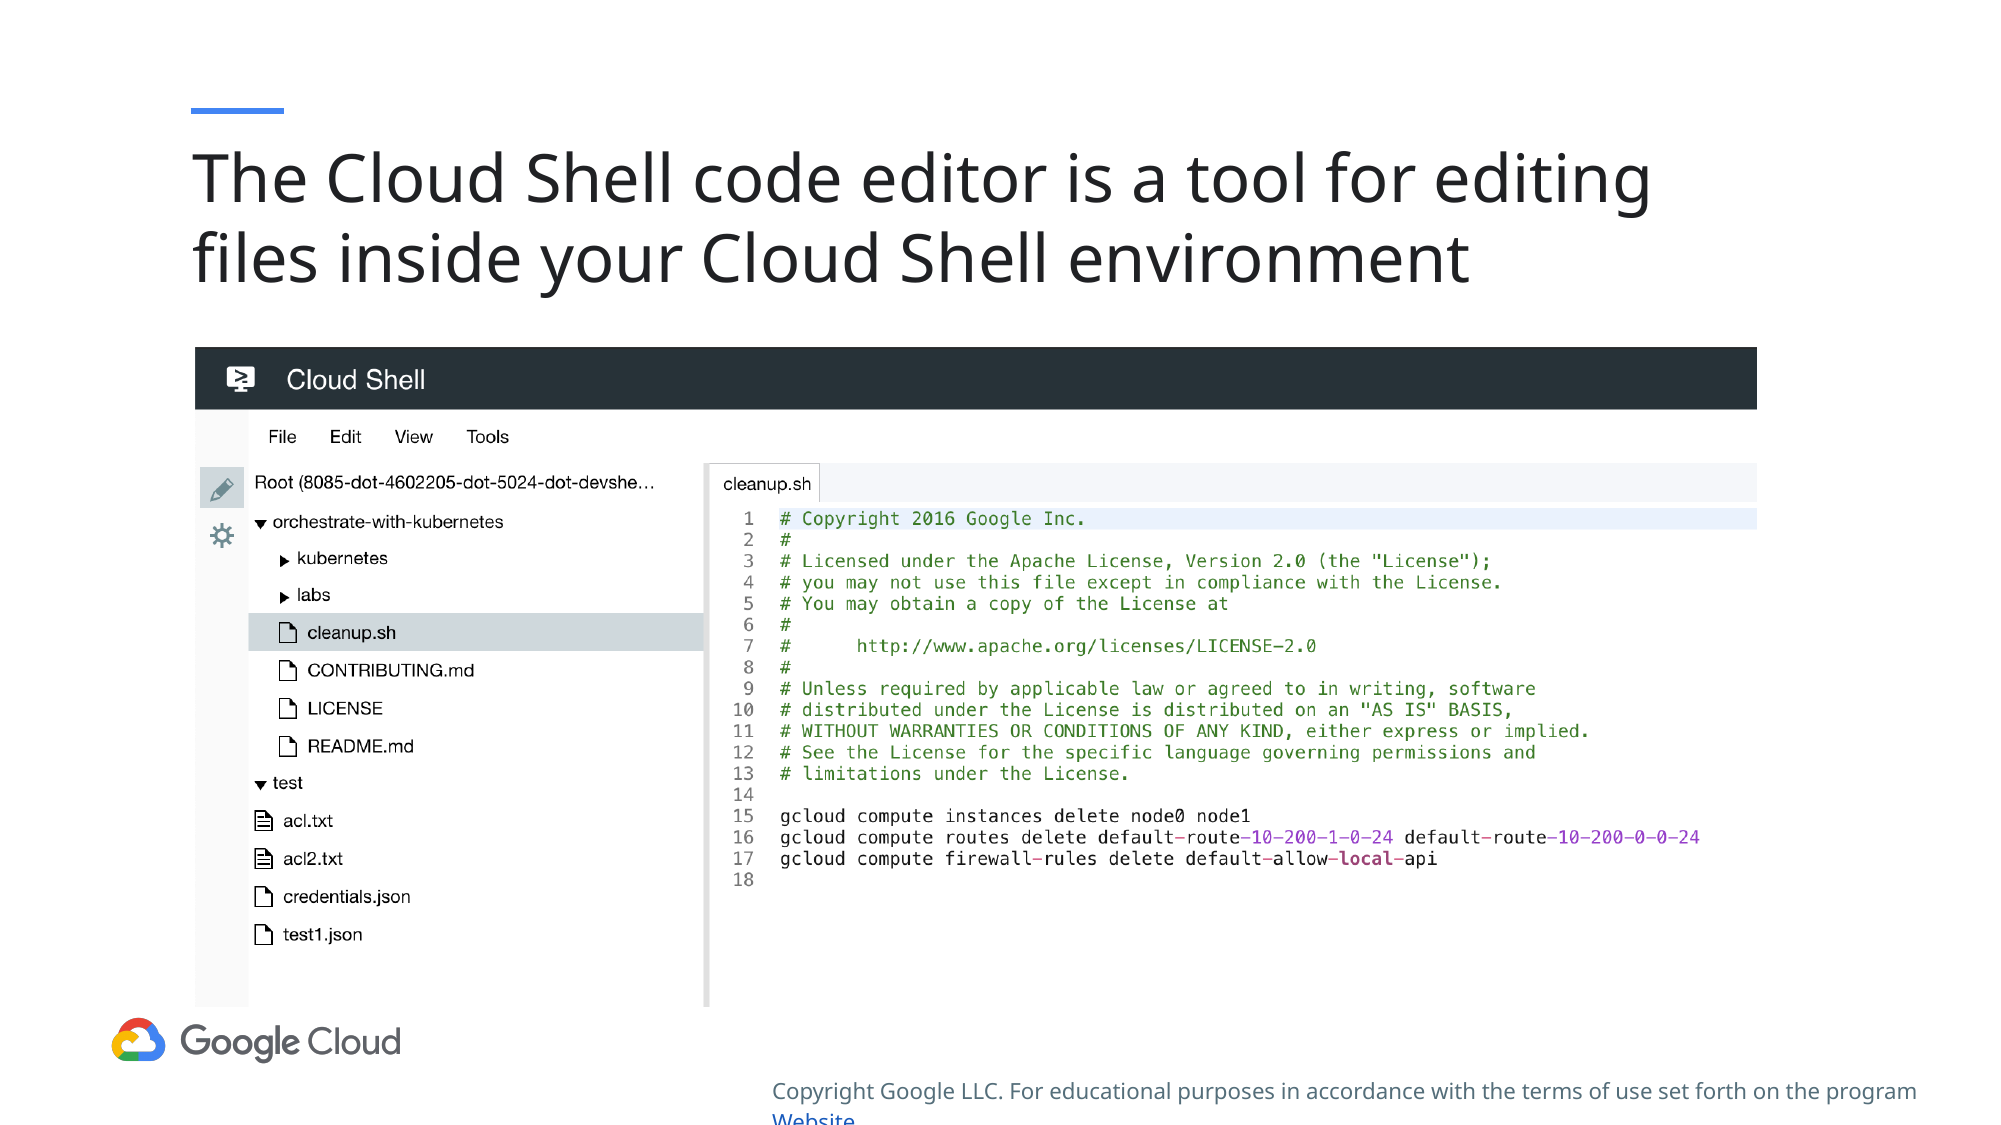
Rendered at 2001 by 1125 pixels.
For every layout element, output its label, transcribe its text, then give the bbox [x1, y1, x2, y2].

title The Cloud Shell code editor is a tool for editing files inside your Cloud Shell environment [182, 126, 1799, 251]
picture [195, 346, 1757, 1007]
text_box Copyright Google LLC. For educational purposes in accordance with the terms of use set forth on the program Website. [752, 1052, 1990, 1111]
picture [110, 1012, 401, 1068]
